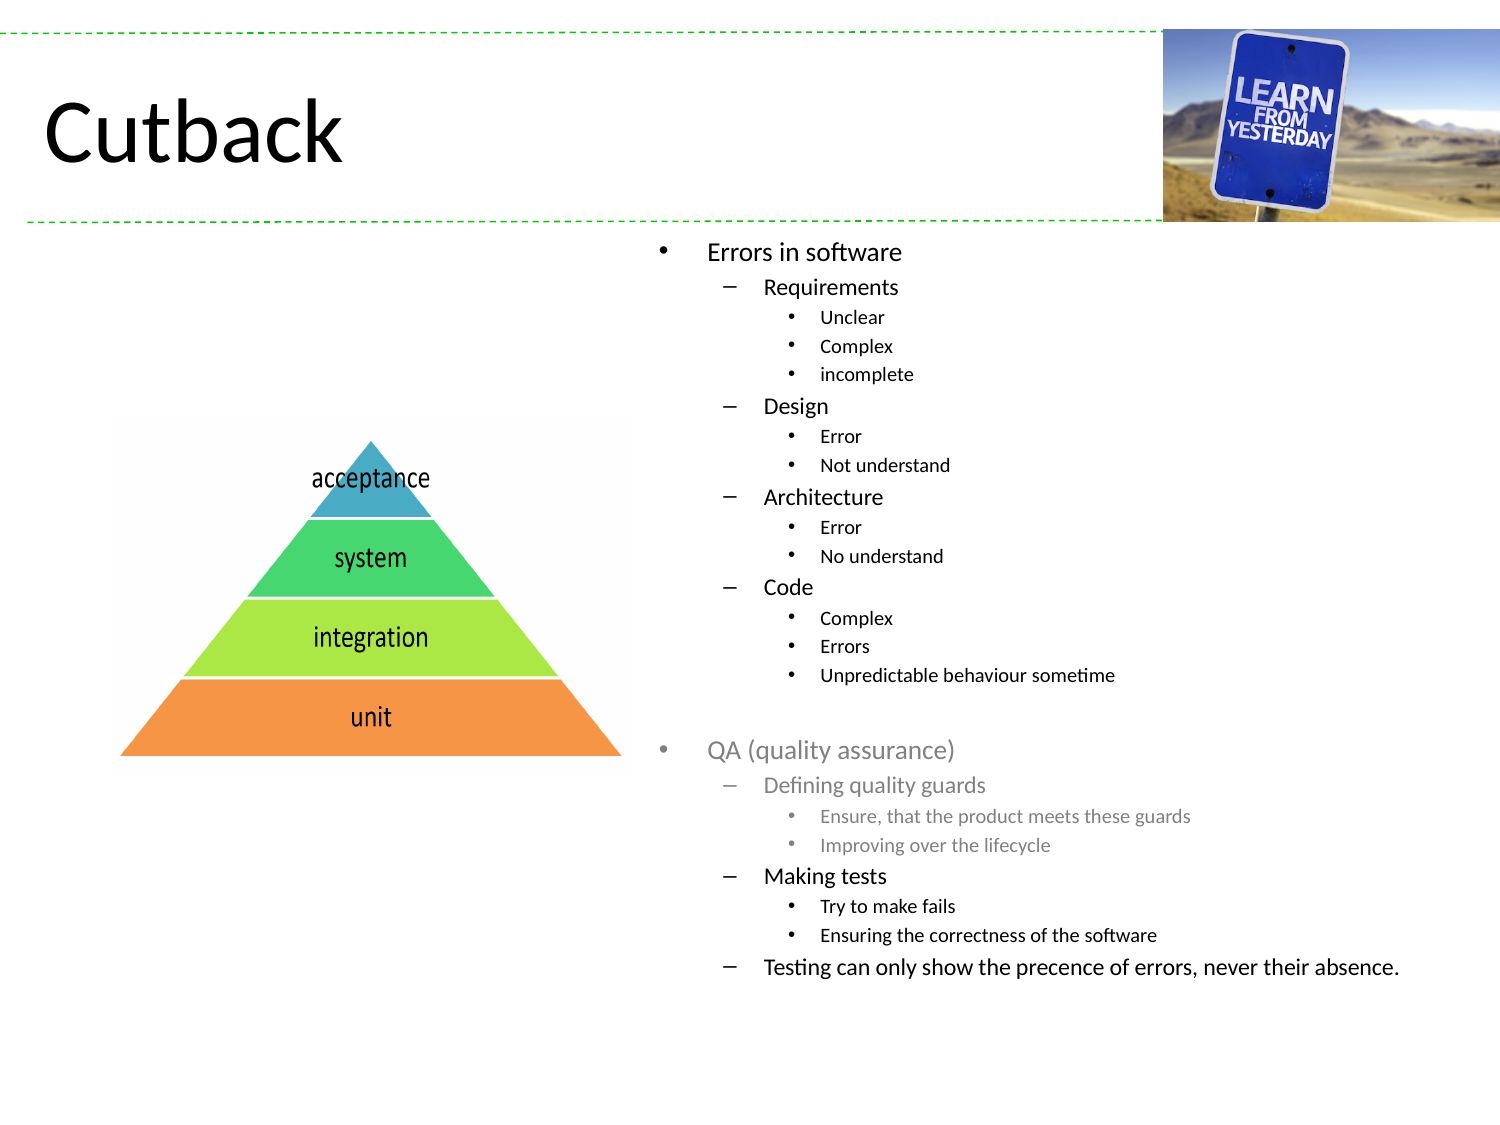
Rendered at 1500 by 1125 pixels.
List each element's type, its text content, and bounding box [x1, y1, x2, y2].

title Cutback [29, 32, 1159, 220]
list Errors in software Requirements Unclear Complex incomplete Design Error Not understand Architecture Error No understand Code Complex Errors Unpredictable behaviour sometime QA (quality assurance) Defining quality guards Ensure, that the product meets these guards Improving over the lifecycle Making tests Try to make fails Ensuring the correctness of the software Testing can only show the precence of errors, never their absence. [643, 226, 1425, 1012]
picture [111, 420, 633, 776]
picture [1163, 28, 1500, 223]
